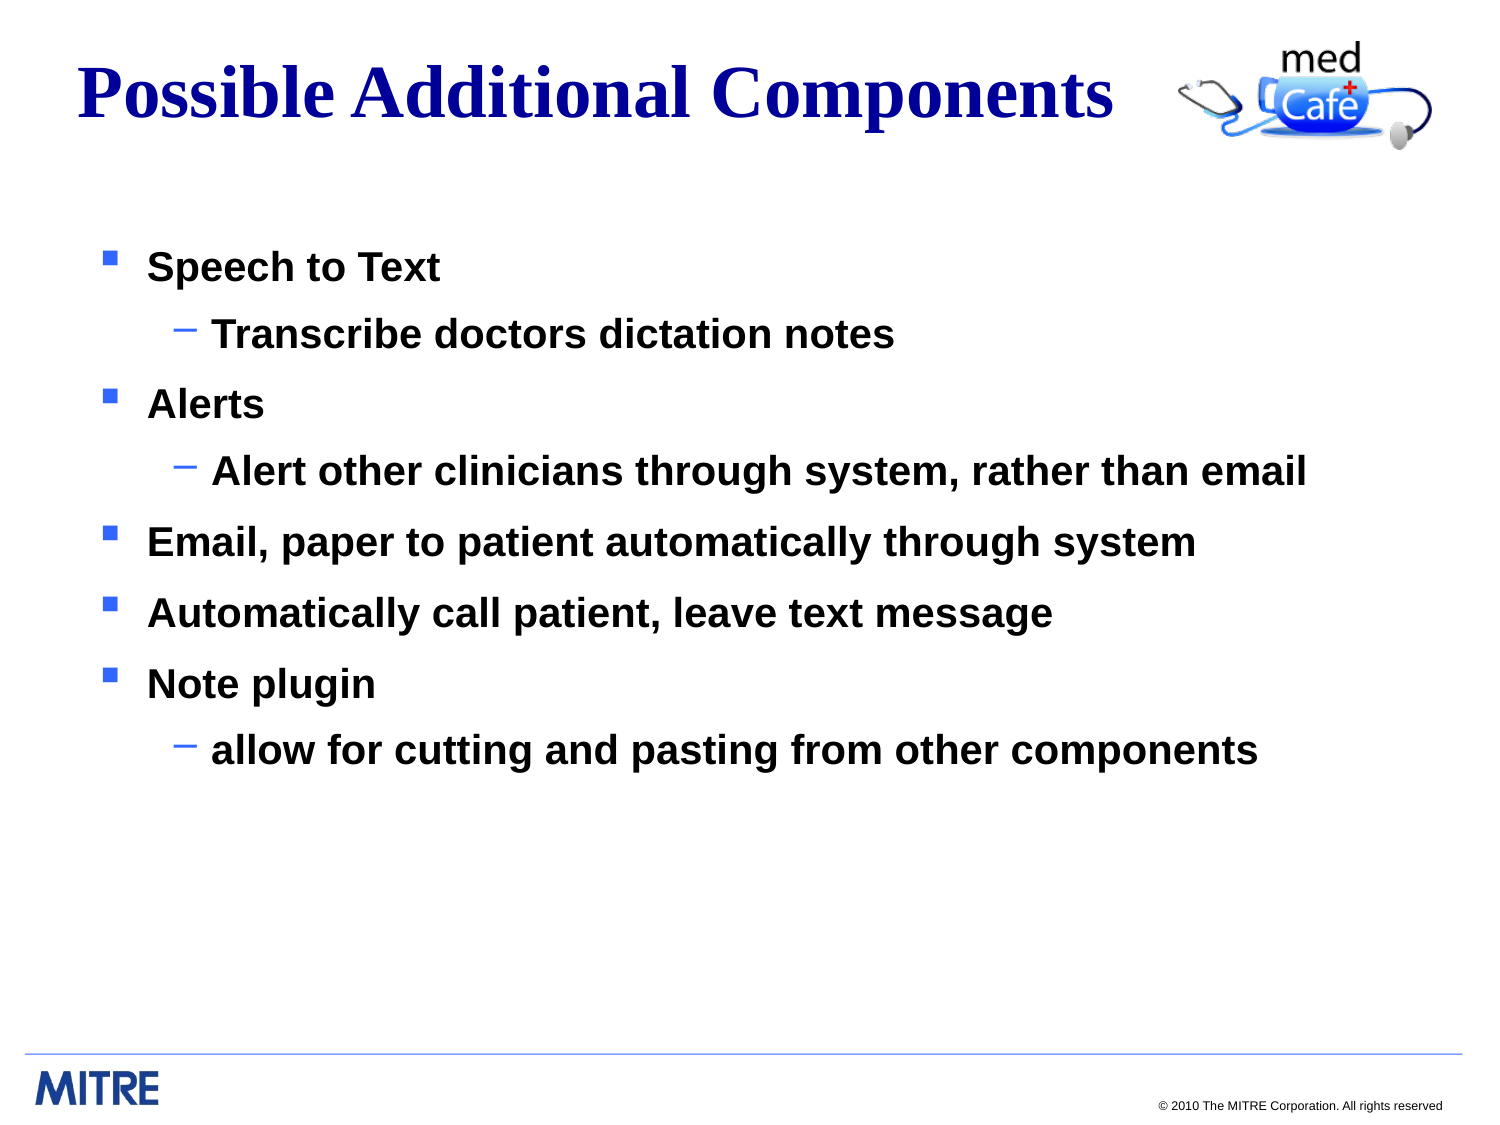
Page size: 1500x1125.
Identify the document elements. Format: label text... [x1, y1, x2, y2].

title Possible Additional Components [62, 62, 1413, 151]
list Speech to Text Transcribe doctors dictation notes Alerts Alert other clinicians through system, rather than email Email, paper to patient automatically through system Automatically call patient, leave text message Note plugin allow for cutting and pasting from other components [83, 227, 1418, 1018]
picture [1178, 41, 1432, 150]
picture [30, 1068, 163, 1111]
